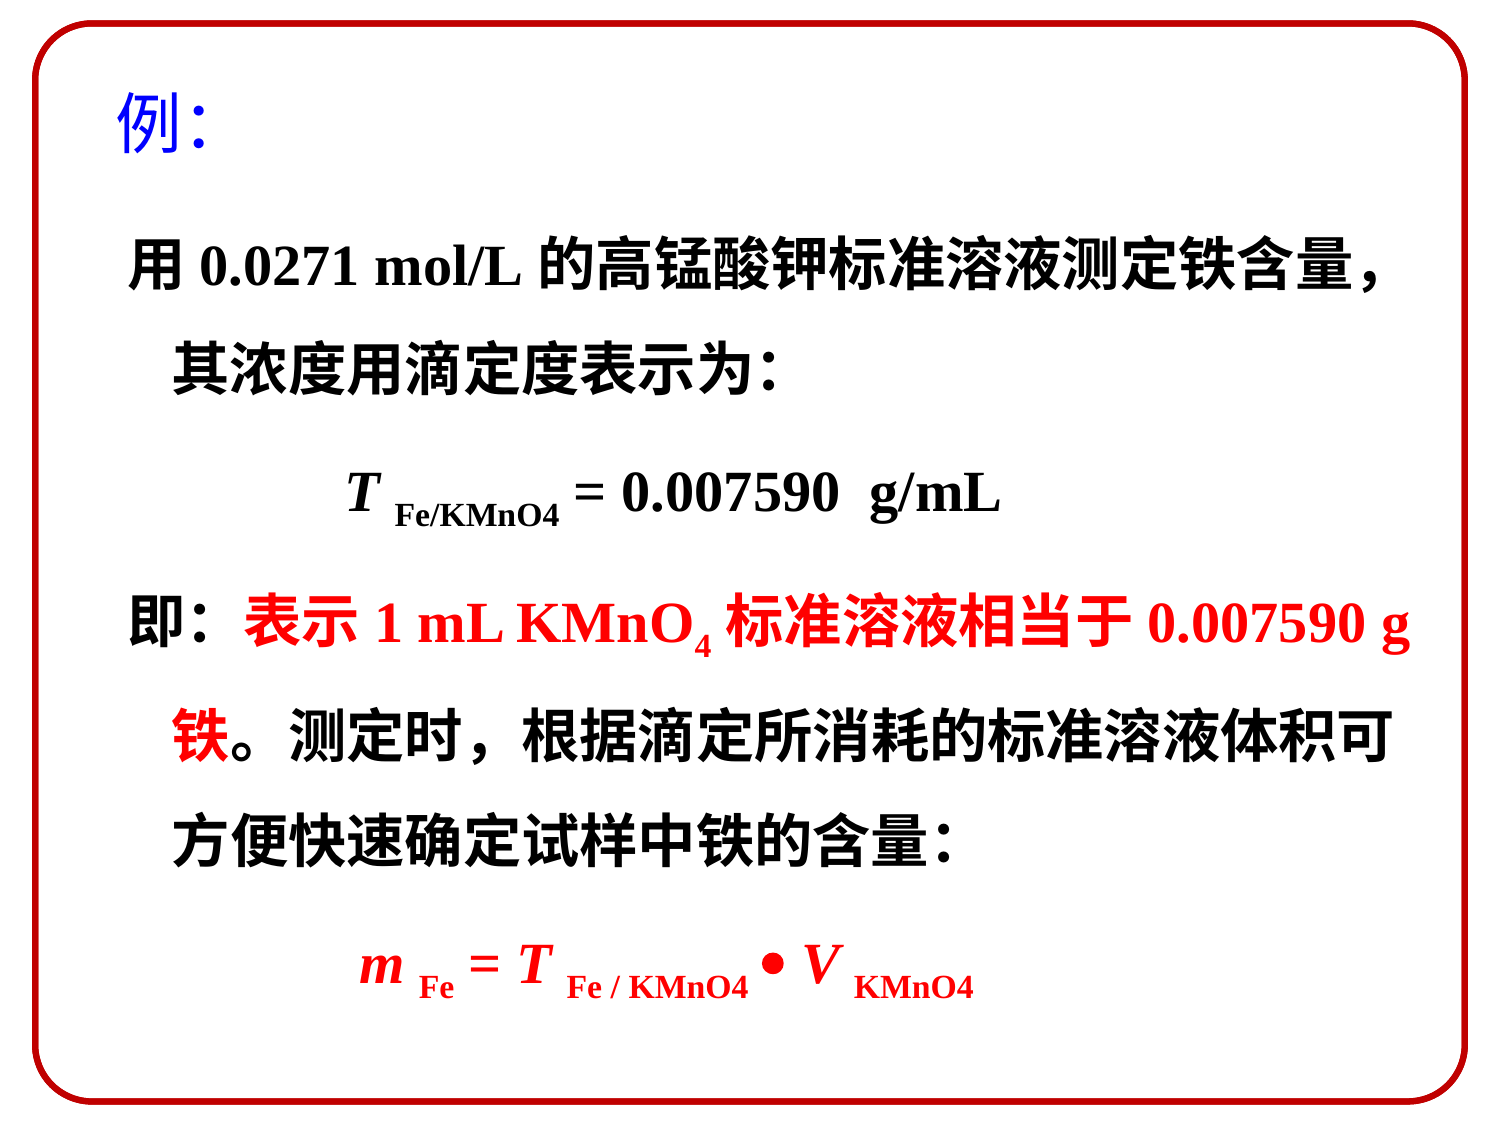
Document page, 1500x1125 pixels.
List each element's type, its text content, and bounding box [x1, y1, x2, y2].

title 例： [100, 77, 432, 165]
list 用0.0271 mol/L的高锰酸钾标准溶液测定铁含量，其浓度用滴定度表示为： T Fe/KMnO4 = 0.007590 g/mL 即：表示1 mL KMnO4标准溶液相当于0.007590 g 铁。测定时，根据滴定所消耗的标准溶液体积可方便快速确定试样中铁的含量： m Fe = T Fe / KMnO4  V KMnO4 [111, 184, 1436, 1058]
